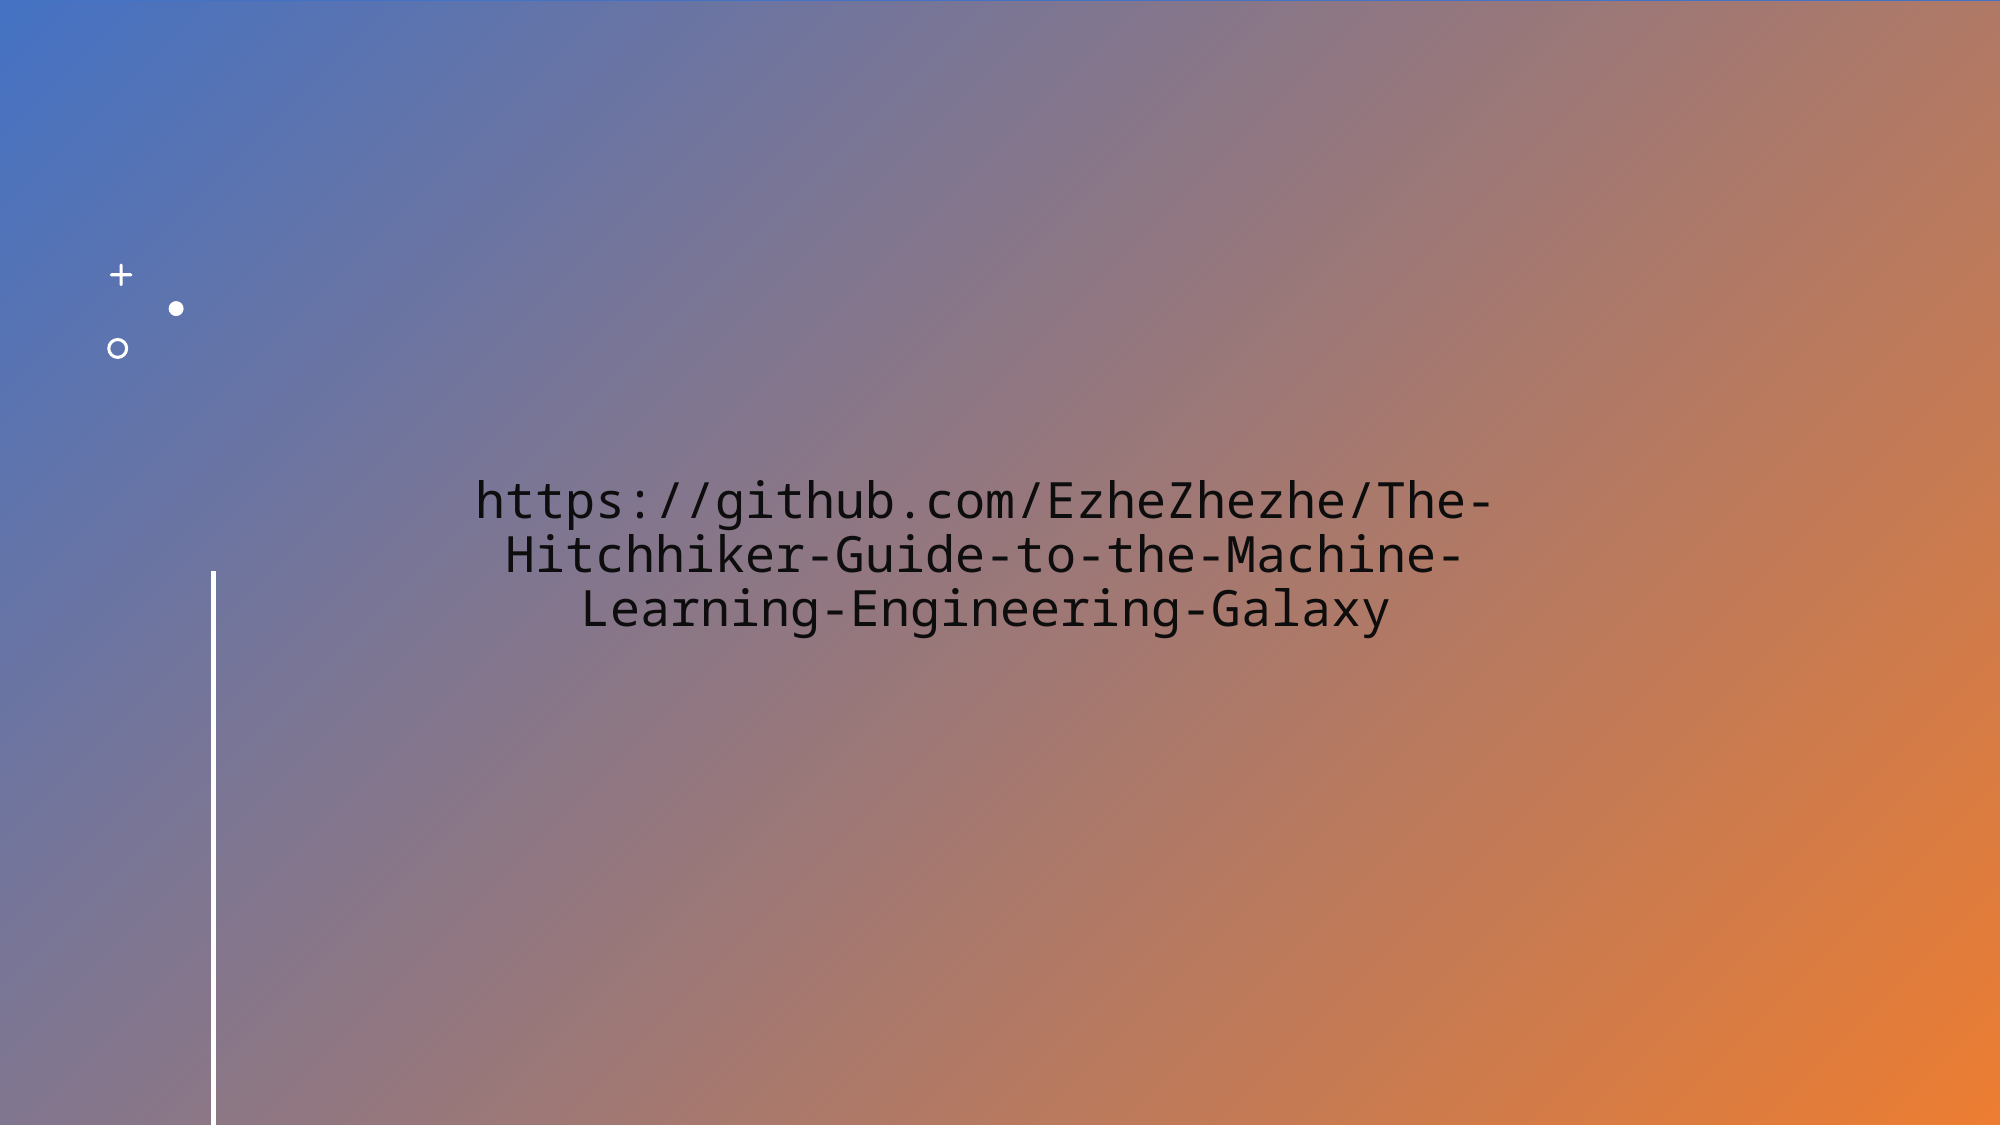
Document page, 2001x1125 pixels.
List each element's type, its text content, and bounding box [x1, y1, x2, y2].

text_box https://github.com/EzheZhezhe/The-Hitchhiker-Guide-to-the-Machine-Learning-Engineering-Galaxy [366, 502, 1605, 645]
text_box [107, 263, 184, 359]
text_box [0, 0, 2000, 1125]
